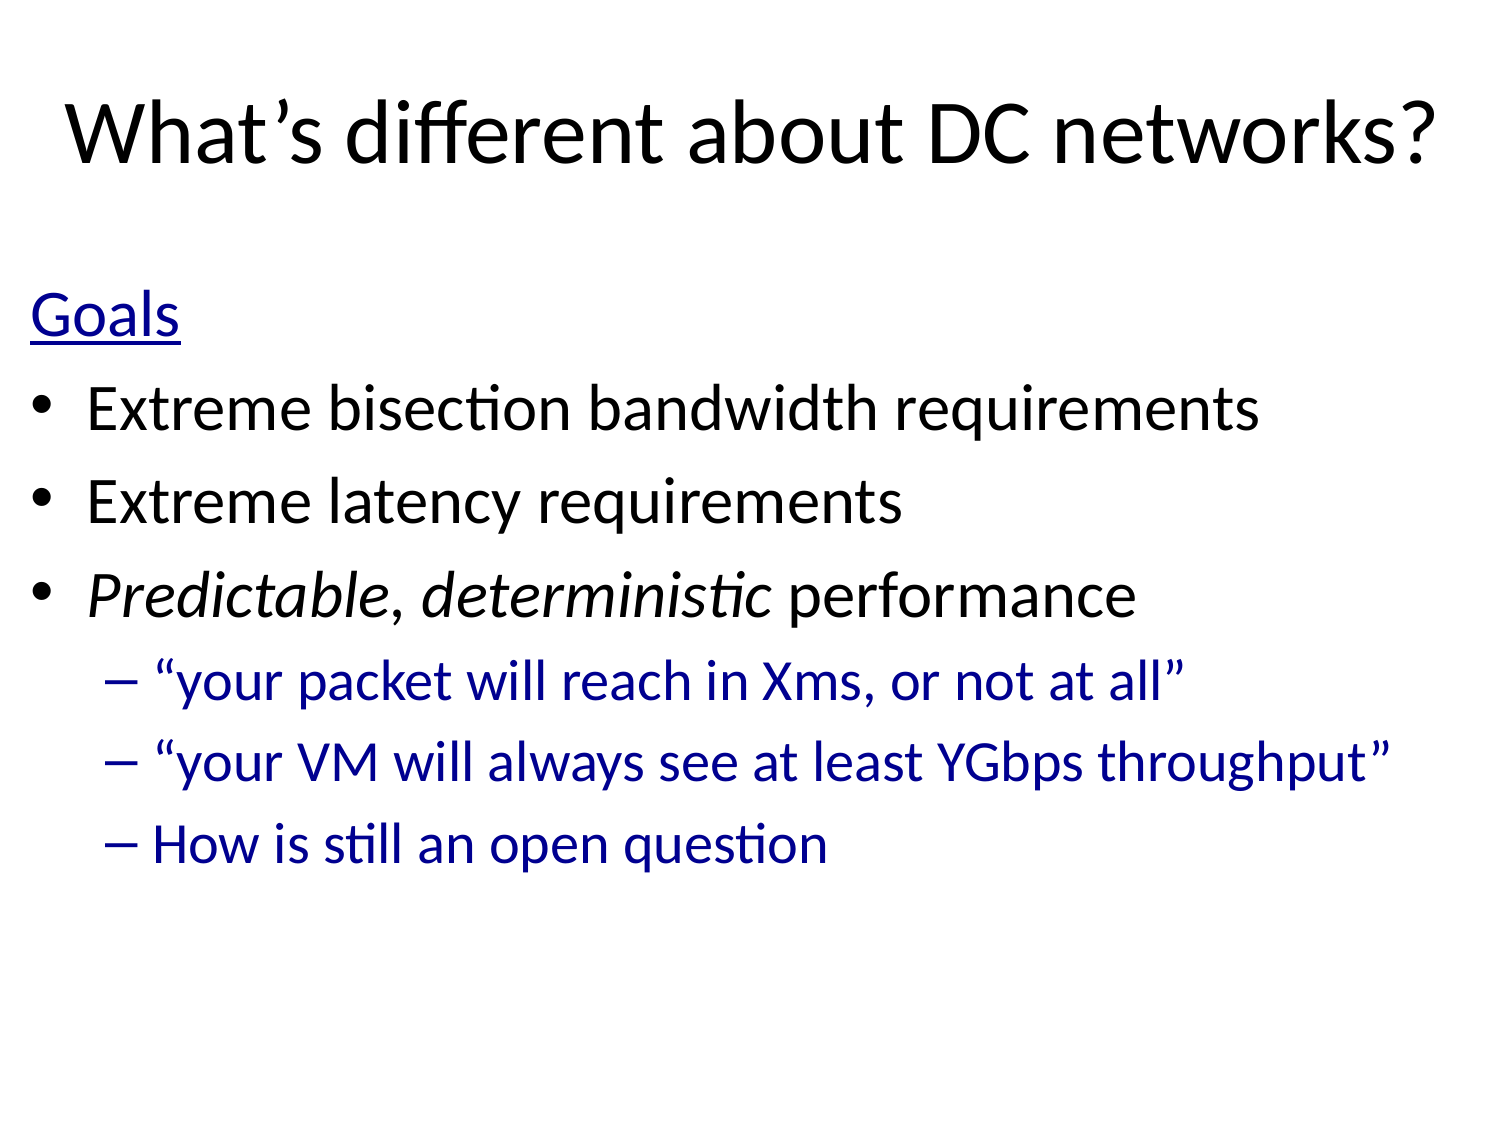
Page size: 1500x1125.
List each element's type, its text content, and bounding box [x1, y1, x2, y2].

title What’s different about DC networks? [33, 32, 1474, 221]
list Goals Extreme bisection bandwidth requirements Extreme latency requirements Predictable, deterministic performance “your packet will reach in Xms, or not at all” “your VM will always see at least YGbps throughput” How is still an open question [15, 262, 1500, 1125]
